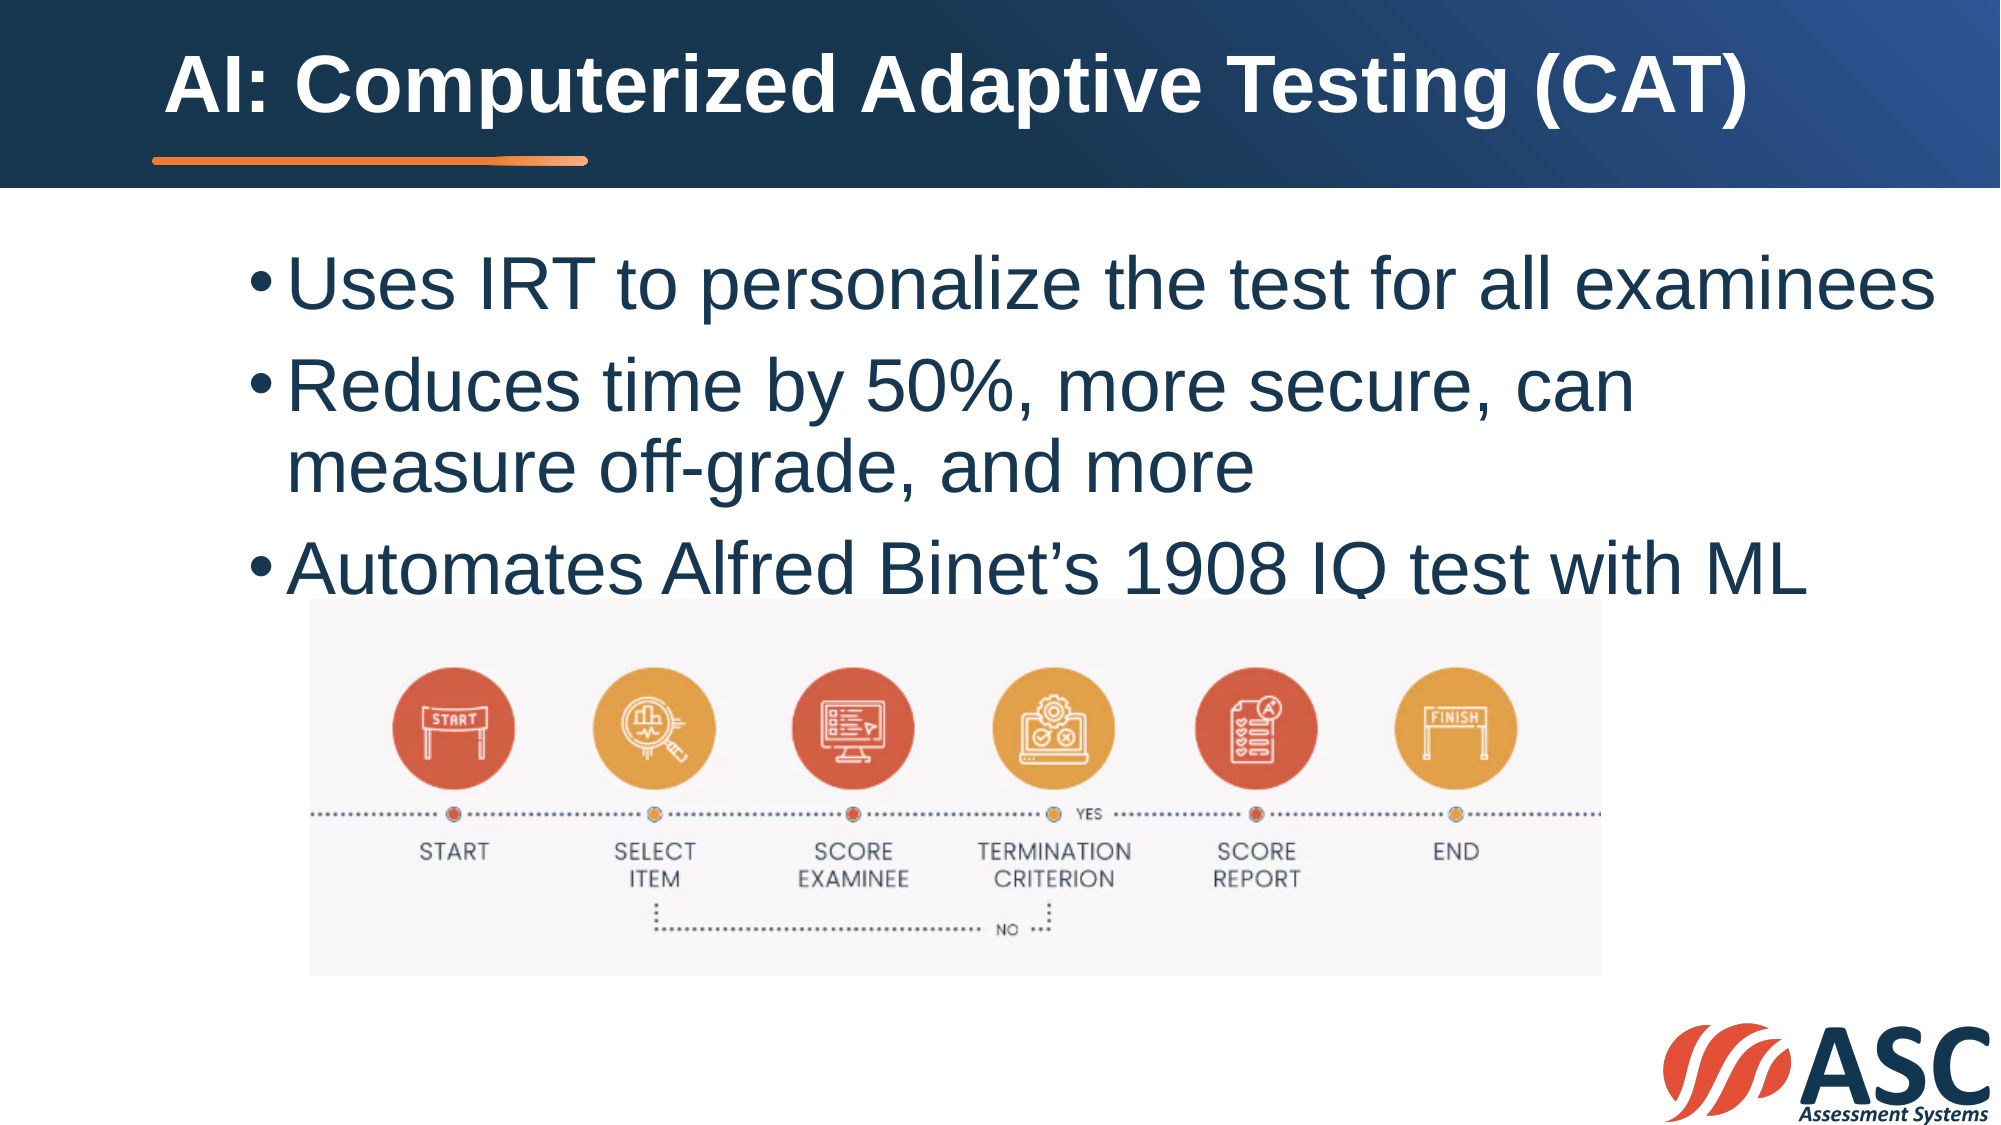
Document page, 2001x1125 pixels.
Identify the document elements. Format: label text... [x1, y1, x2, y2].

picture [310, 599, 1601, 976]
picture [1662, 1022, 2000, 1125]
title AI: Computerized Adaptive Testing (CAT) [148, 24, 1887, 148]
list Uses IRT to personalize the test for all examinees Reduces time by 50%, more secure, can measure off-grade, and more Automates Alfred Binet’s 1908 IQ test with ML [233, 237, 1959, 1000]
